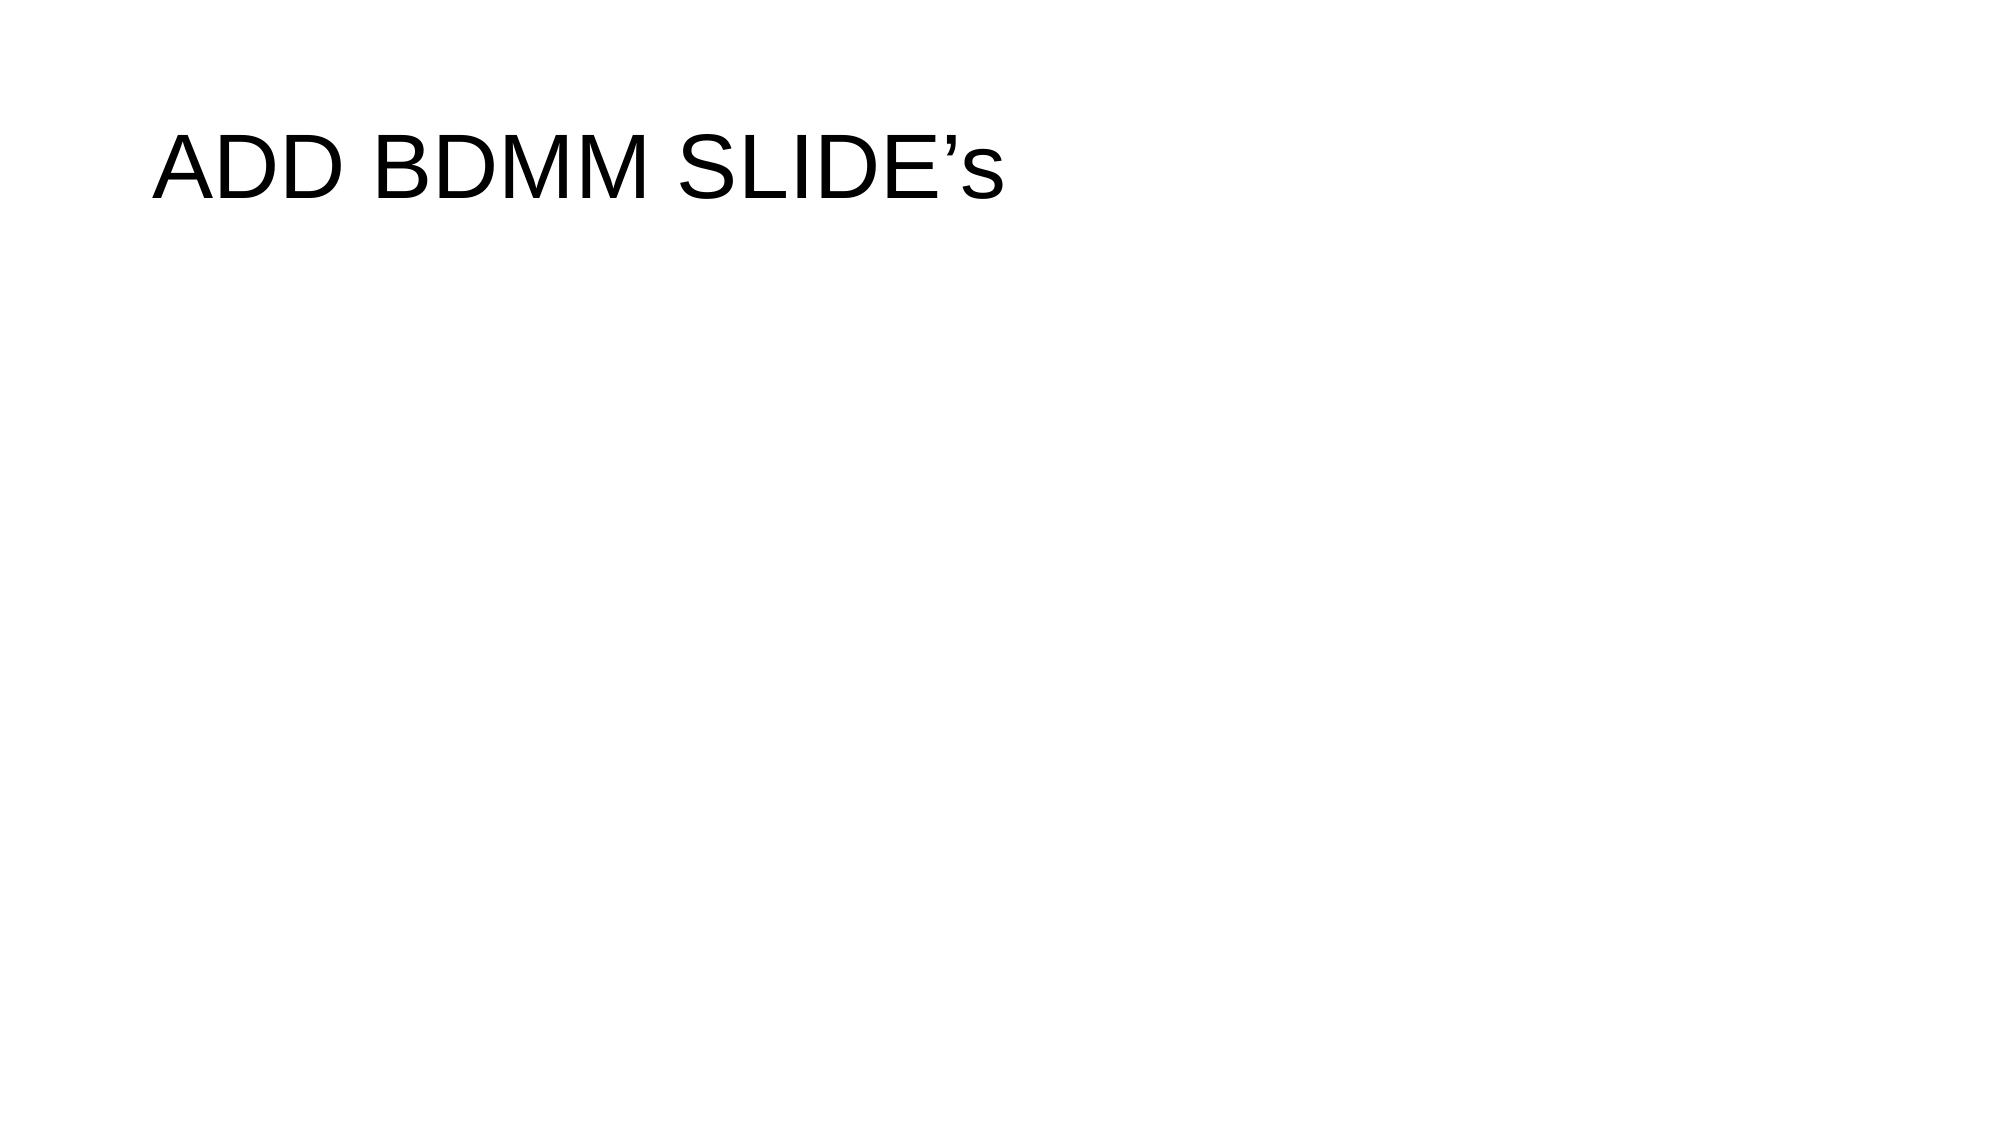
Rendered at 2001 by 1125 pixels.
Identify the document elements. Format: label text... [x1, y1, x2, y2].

title ADD BDMM SLIDE’s [137, 59, 1863, 278]
